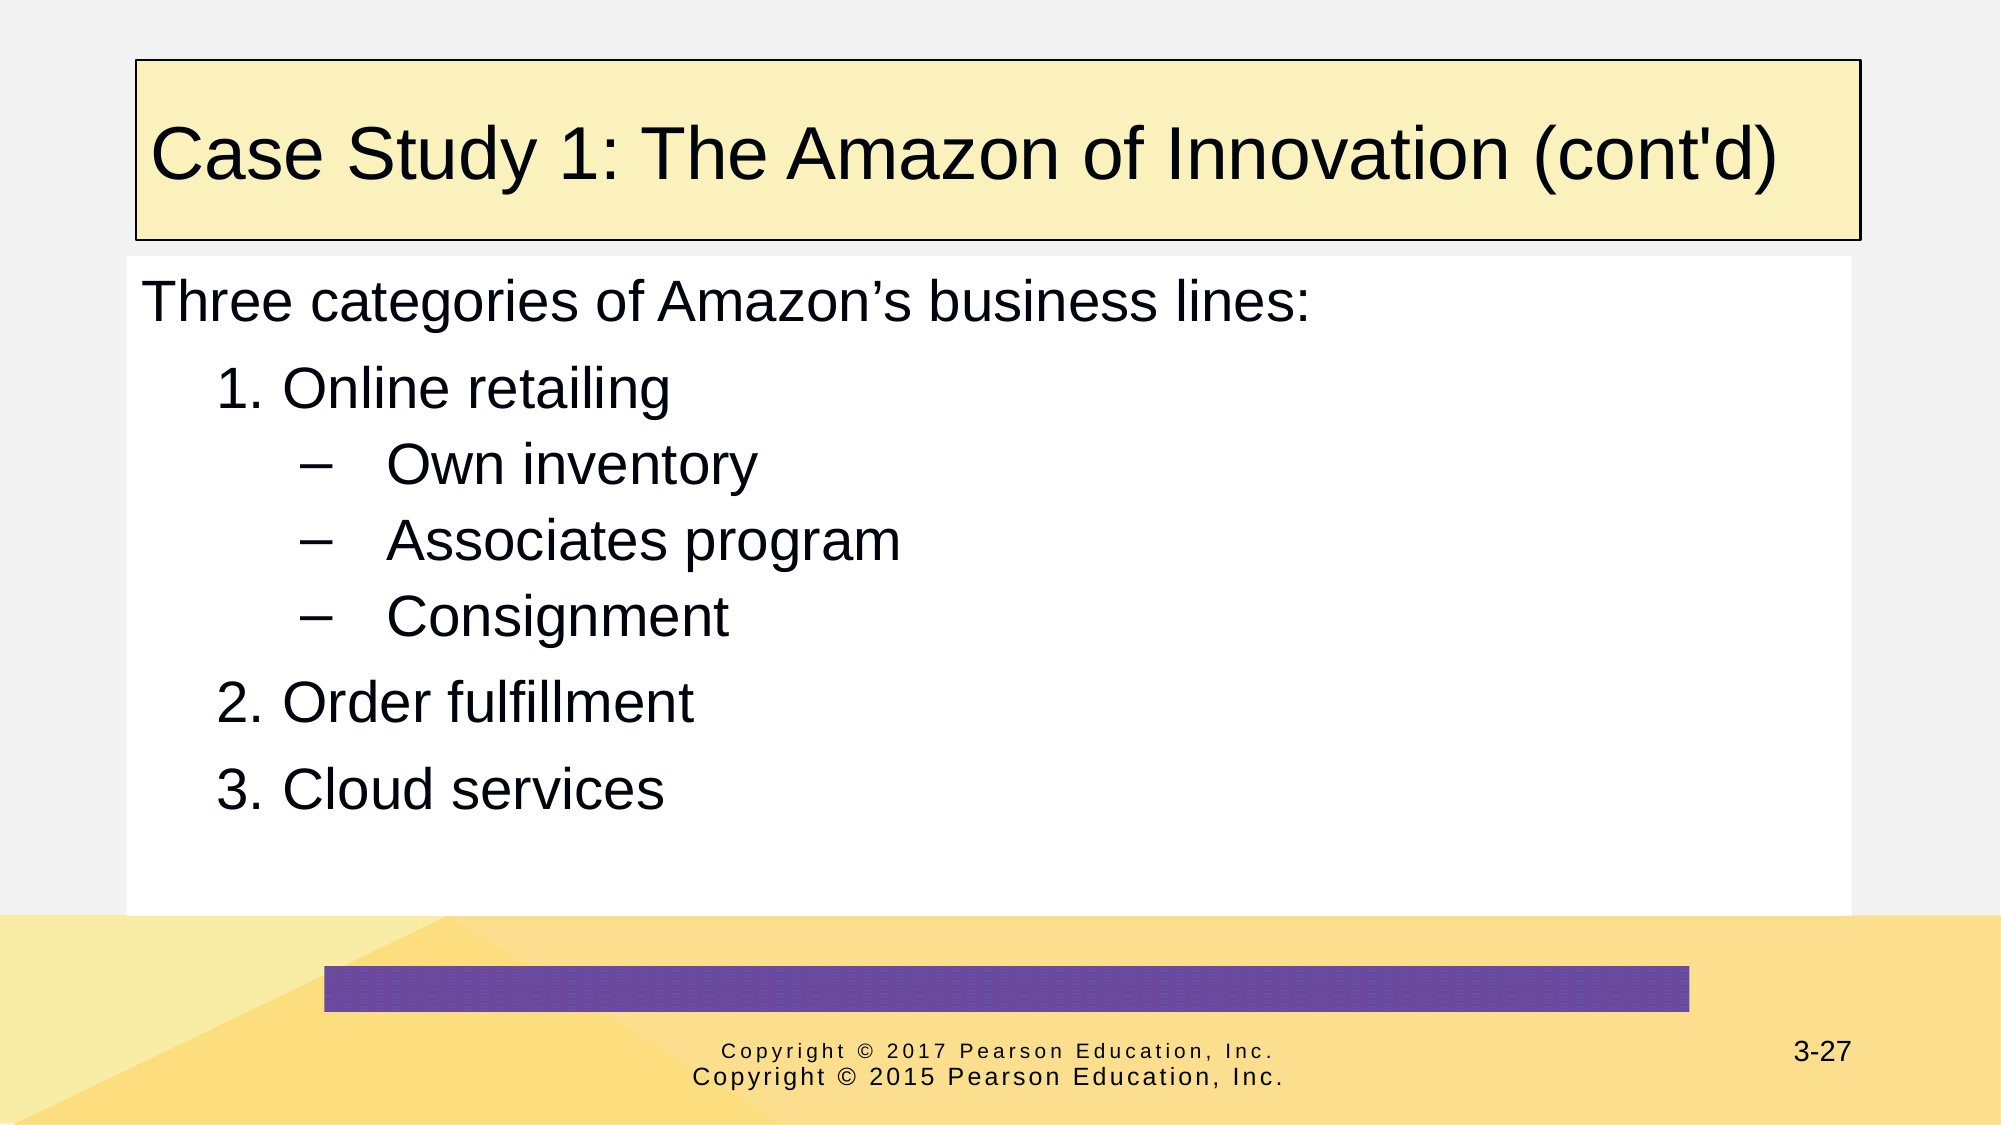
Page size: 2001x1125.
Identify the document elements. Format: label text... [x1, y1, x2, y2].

footer Copyright © 2017 Pearson Education, Inc. [326, 1025, 1677, 1075]
title Case Study 1: The Amazon of Innovation (cont'd) [135, 59, 1862, 241]
list Three categories of Amazon’s business lines: Online retailing Own inventory Associates program Consignment Order fulfillment Cloud services [126, 255, 1852, 916]
text_box Copyright © 2015 Pearson Education, Inc. [301, 1050, 1686, 1100]
